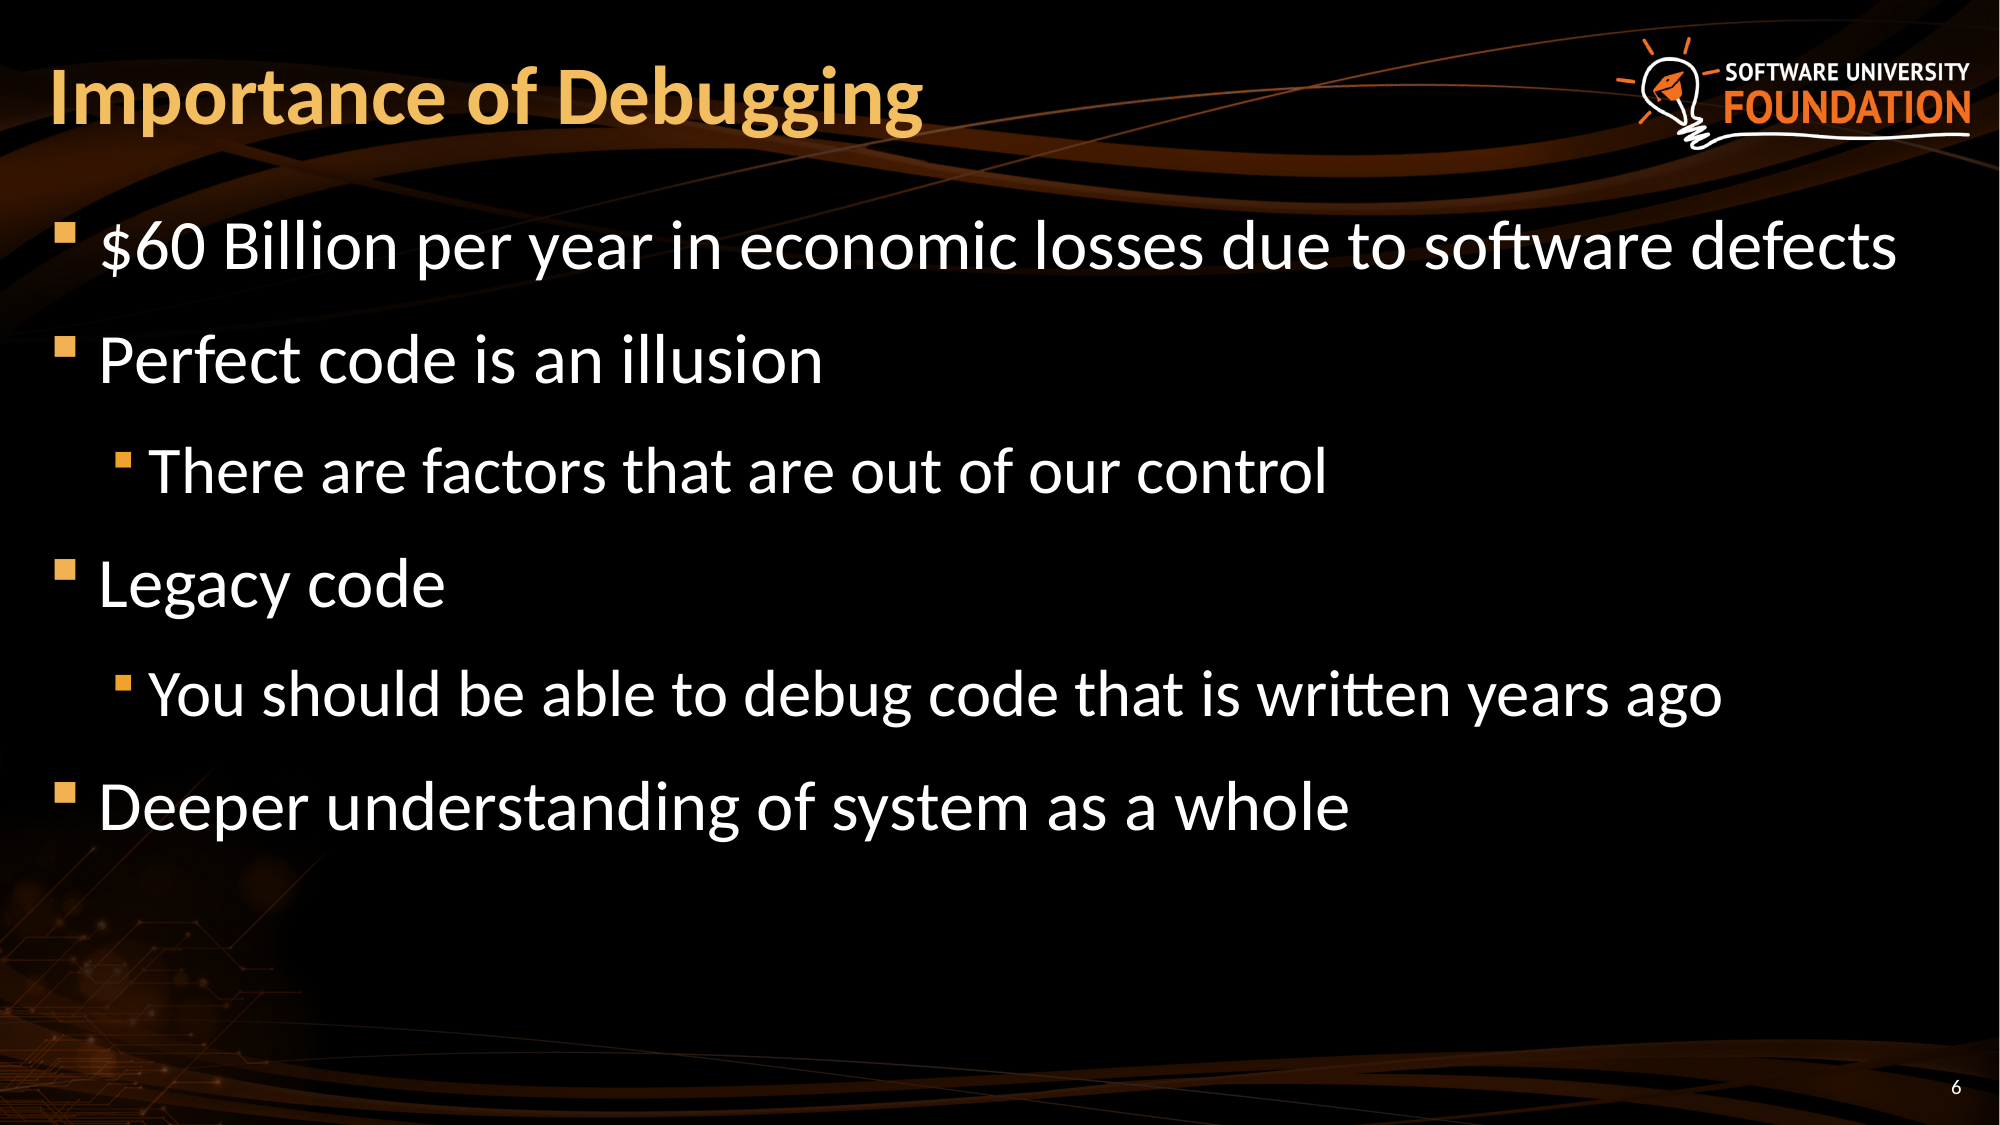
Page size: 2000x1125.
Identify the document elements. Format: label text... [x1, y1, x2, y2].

list $60 Billion per year in economic losses due to software defects Perfect code is an illusion There are factors that are out of our control Legacy code You should be able to debug code that is written years ago Deeper understanding of system as a whole [31, 188, 1968, 1103]
picture [0, 0, 2000, 1125]
title Importance of Debugging [30, 6, 1602, 189]
